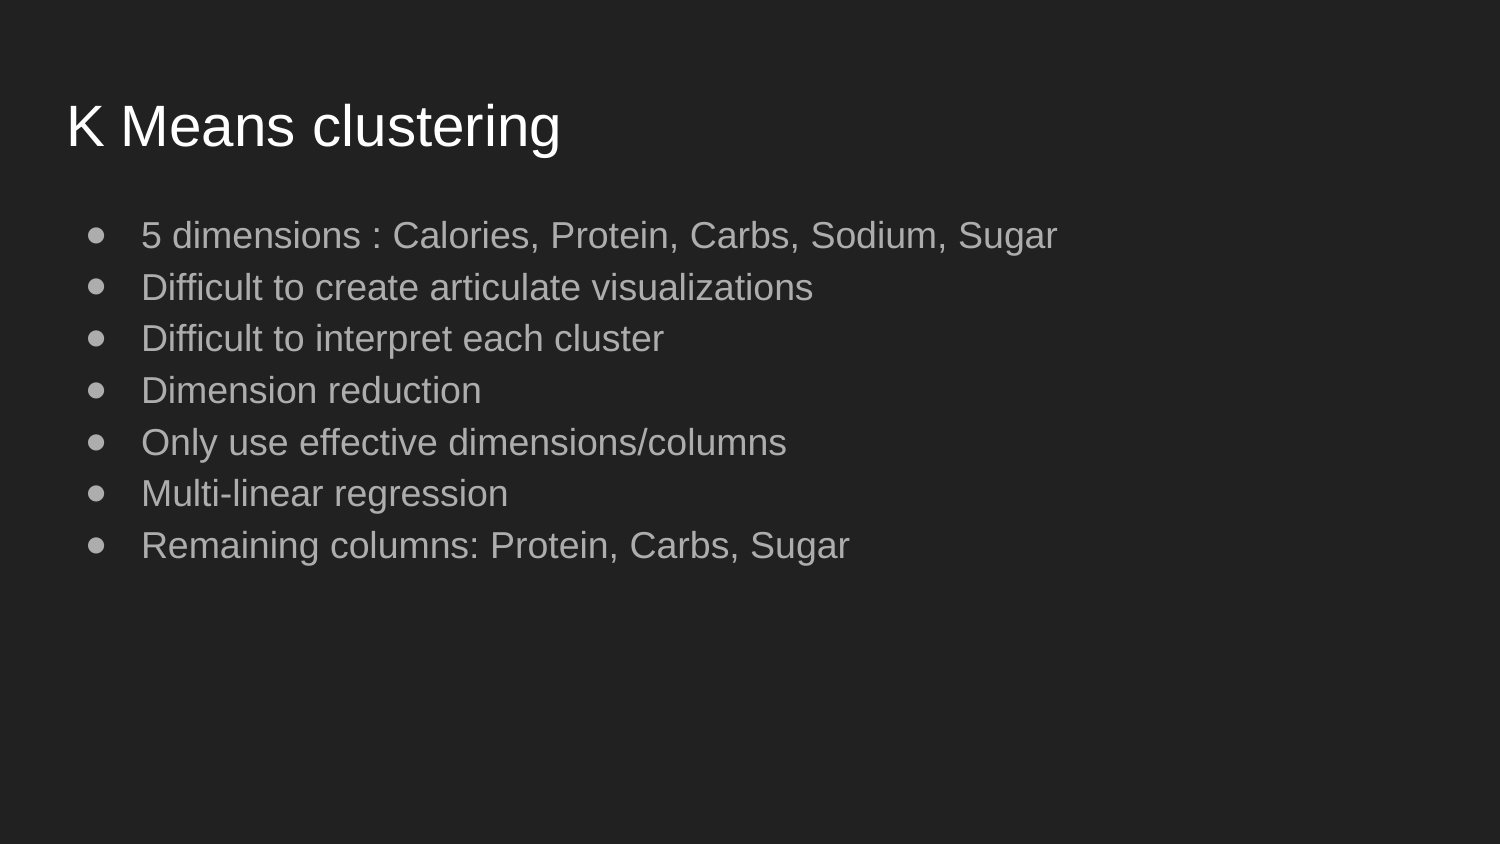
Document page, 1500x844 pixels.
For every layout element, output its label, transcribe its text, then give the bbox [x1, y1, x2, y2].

list 5 dimensions : Calories, Protein, Carbs, Sodium, Sugar Difficult to create articulate visualizations Difficult to interpret each cluster Dimension reduction Only use effective dimensions/columns Multi-linear regression Remaining columns: Protein, Carbs, Sugar [51, 189, 1449, 750]
title K Means clustering [51, 72, 1449, 167]
